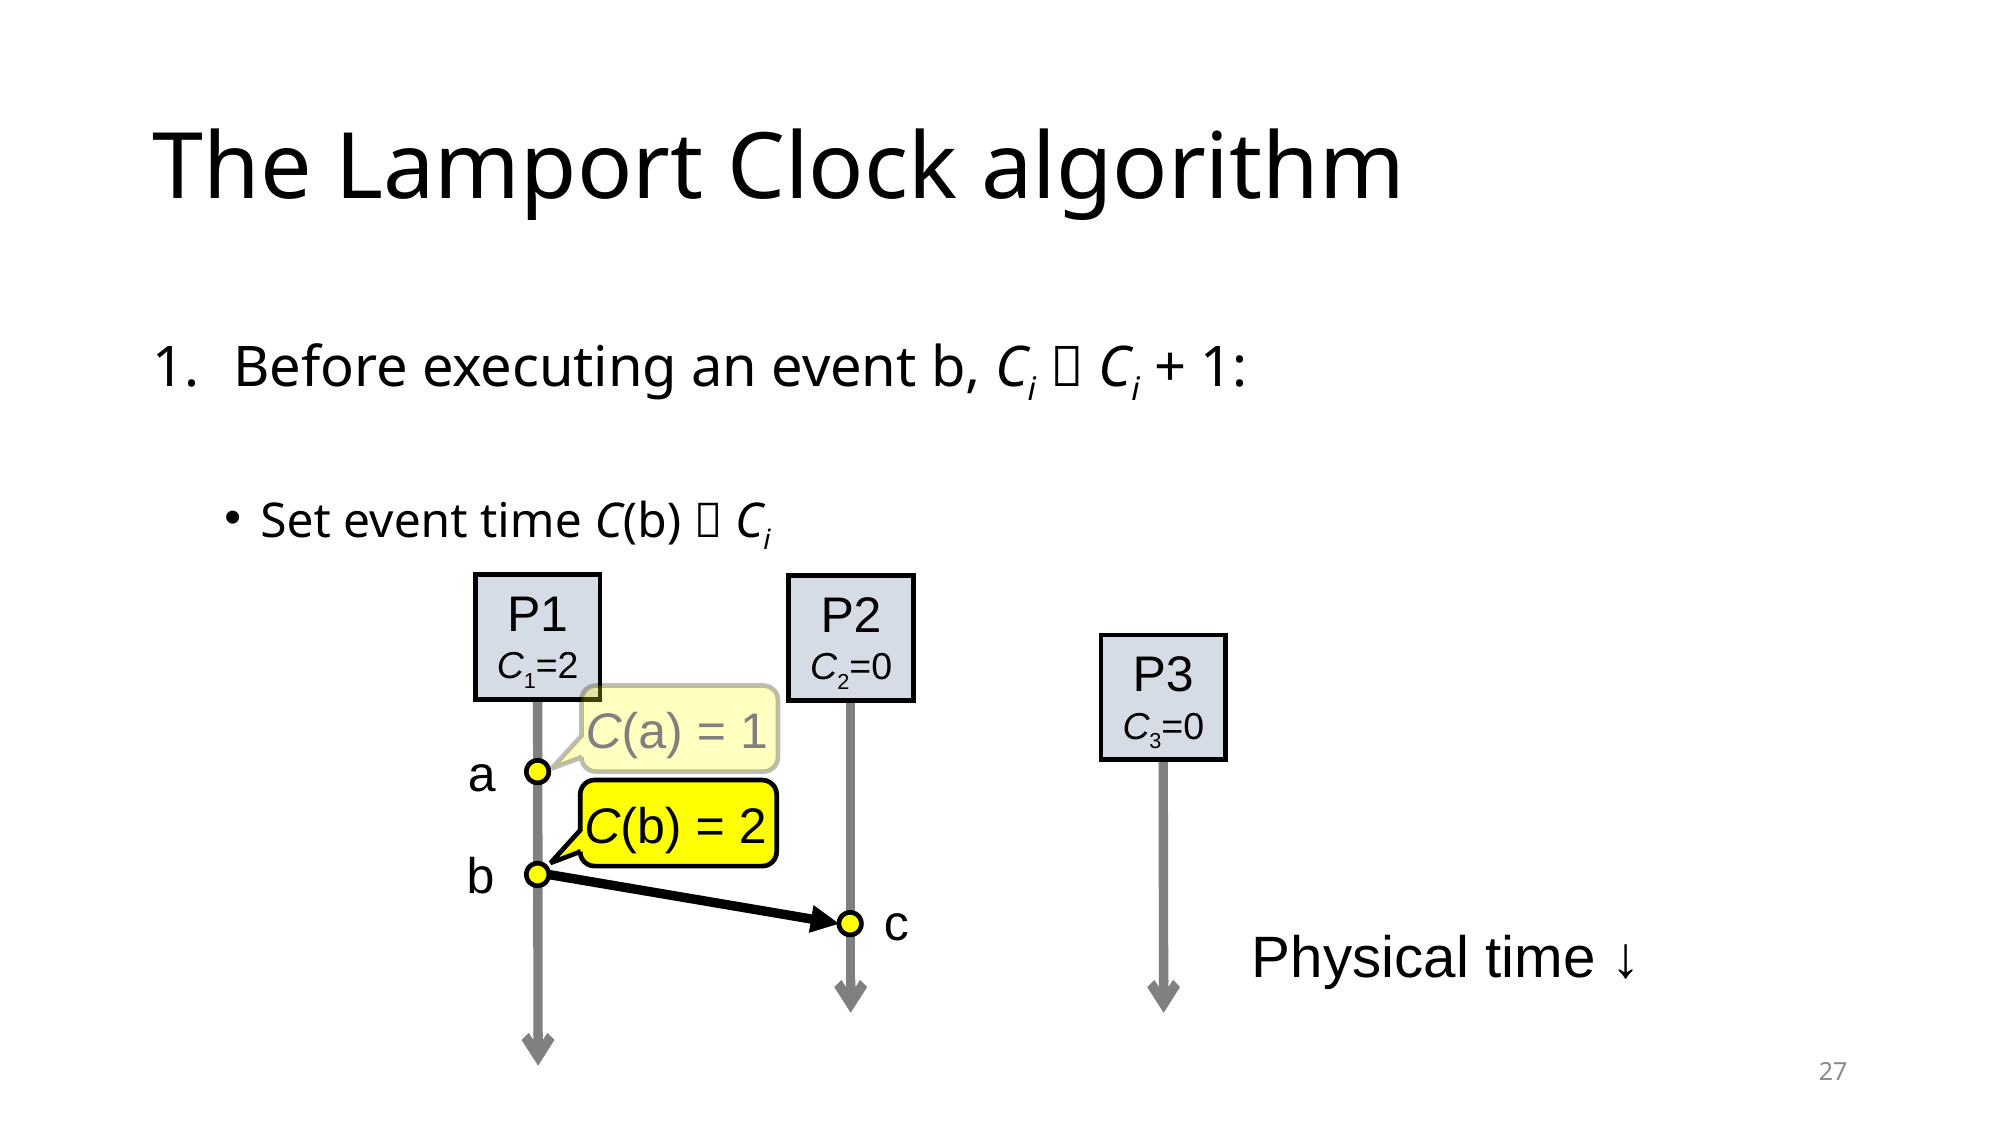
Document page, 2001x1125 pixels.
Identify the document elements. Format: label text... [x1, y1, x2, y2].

title The Lamport Clock algorithm [137, 59, 1863, 278]
text_box Physical time ↓ [1237, 911, 1657, 996]
slide_number 27 [1412, 1042, 1863, 1103]
text_box P2 C2=0 [788, 575, 914, 701]
text_box [539, 759, 550, 784]
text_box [548, 874, 925, 960]
text_box P1 C1=2 [475, 574, 601, 700]
list Before executing an event b, Ci  Ci + 1: Set event time C(b)  Ci [137, 278, 1713, 558]
text_box [525, 759, 537, 784]
text_box C(a) = 1 [551, 684, 779, 773]
text_box a [453, 733, 511, 809]
text_box C(b) = 2 [550, 779, 778, 867]
text_box b [451, 836, 510, 912]
text_box [525, 862, 537, 887]
text_box [539, 862, 549, 887]
text_box P3 C3=0 [1100, 634, 1226, 760]
